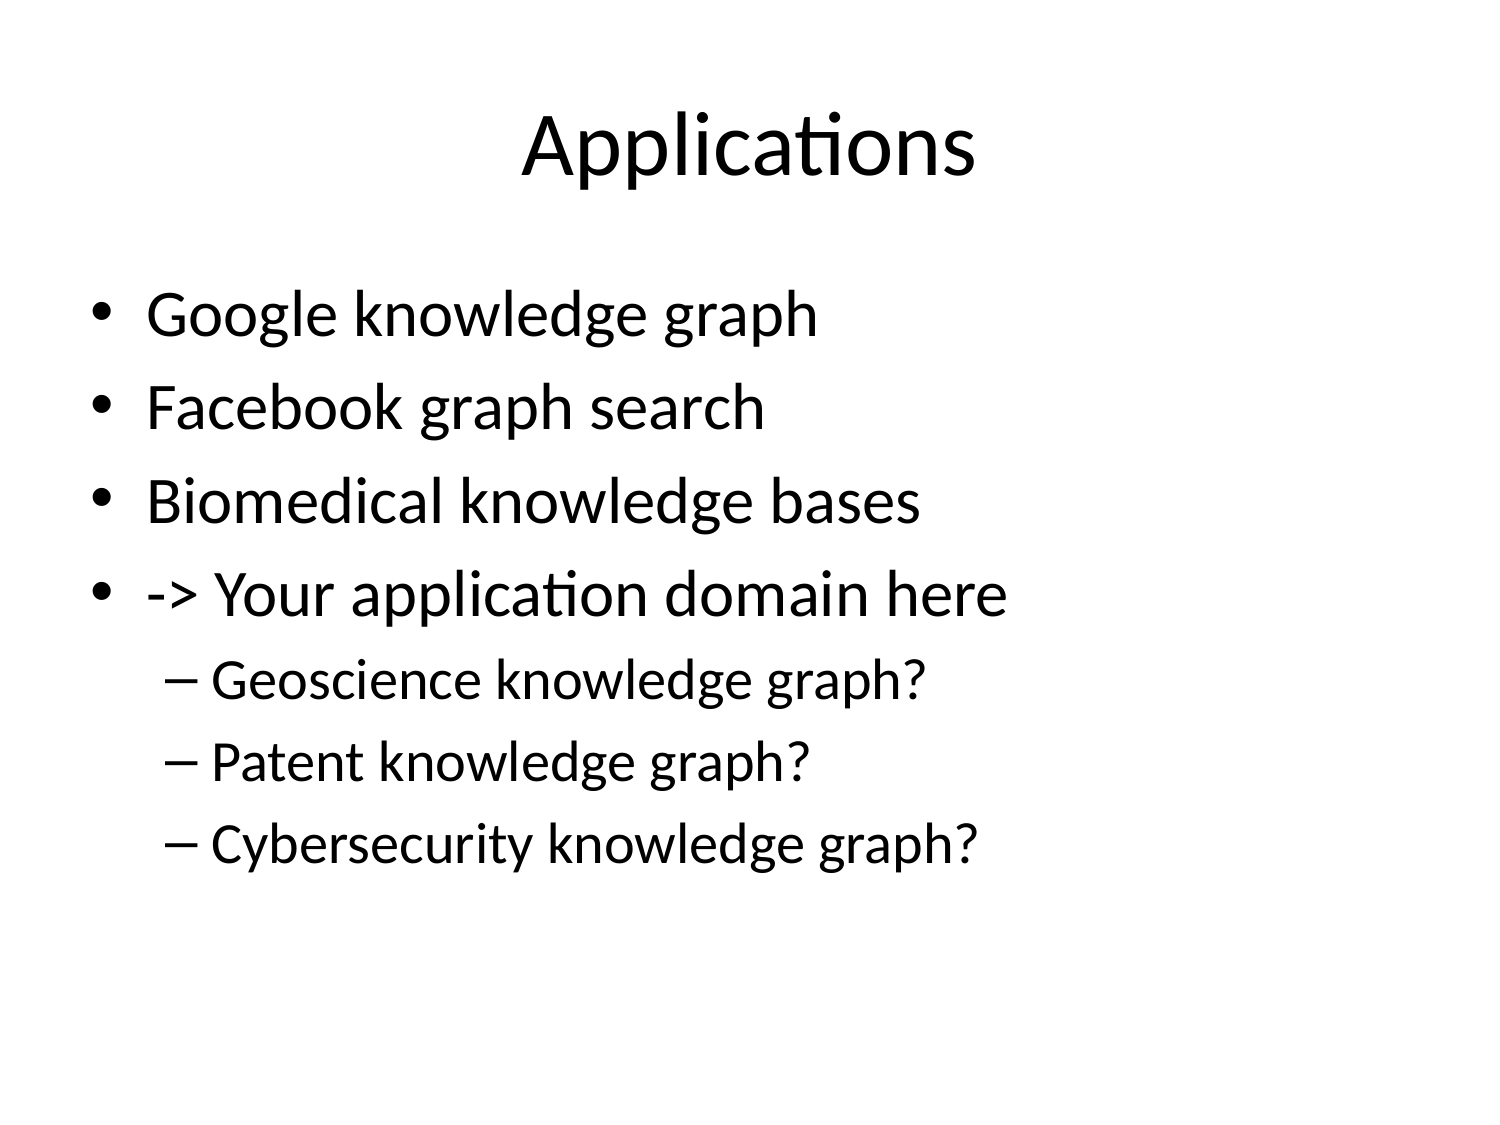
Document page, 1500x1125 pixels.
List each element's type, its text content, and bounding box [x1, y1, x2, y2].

list Google knowledge graph Facebook graph search Biomedical knowledge bases -> Your application domain here Geoscience knowledge graph? Patent knowledge graph? Cybersecurity knowledge graph? [75, 262, 1425, 1005]
title Applications [75, 45, 1425, 233]
